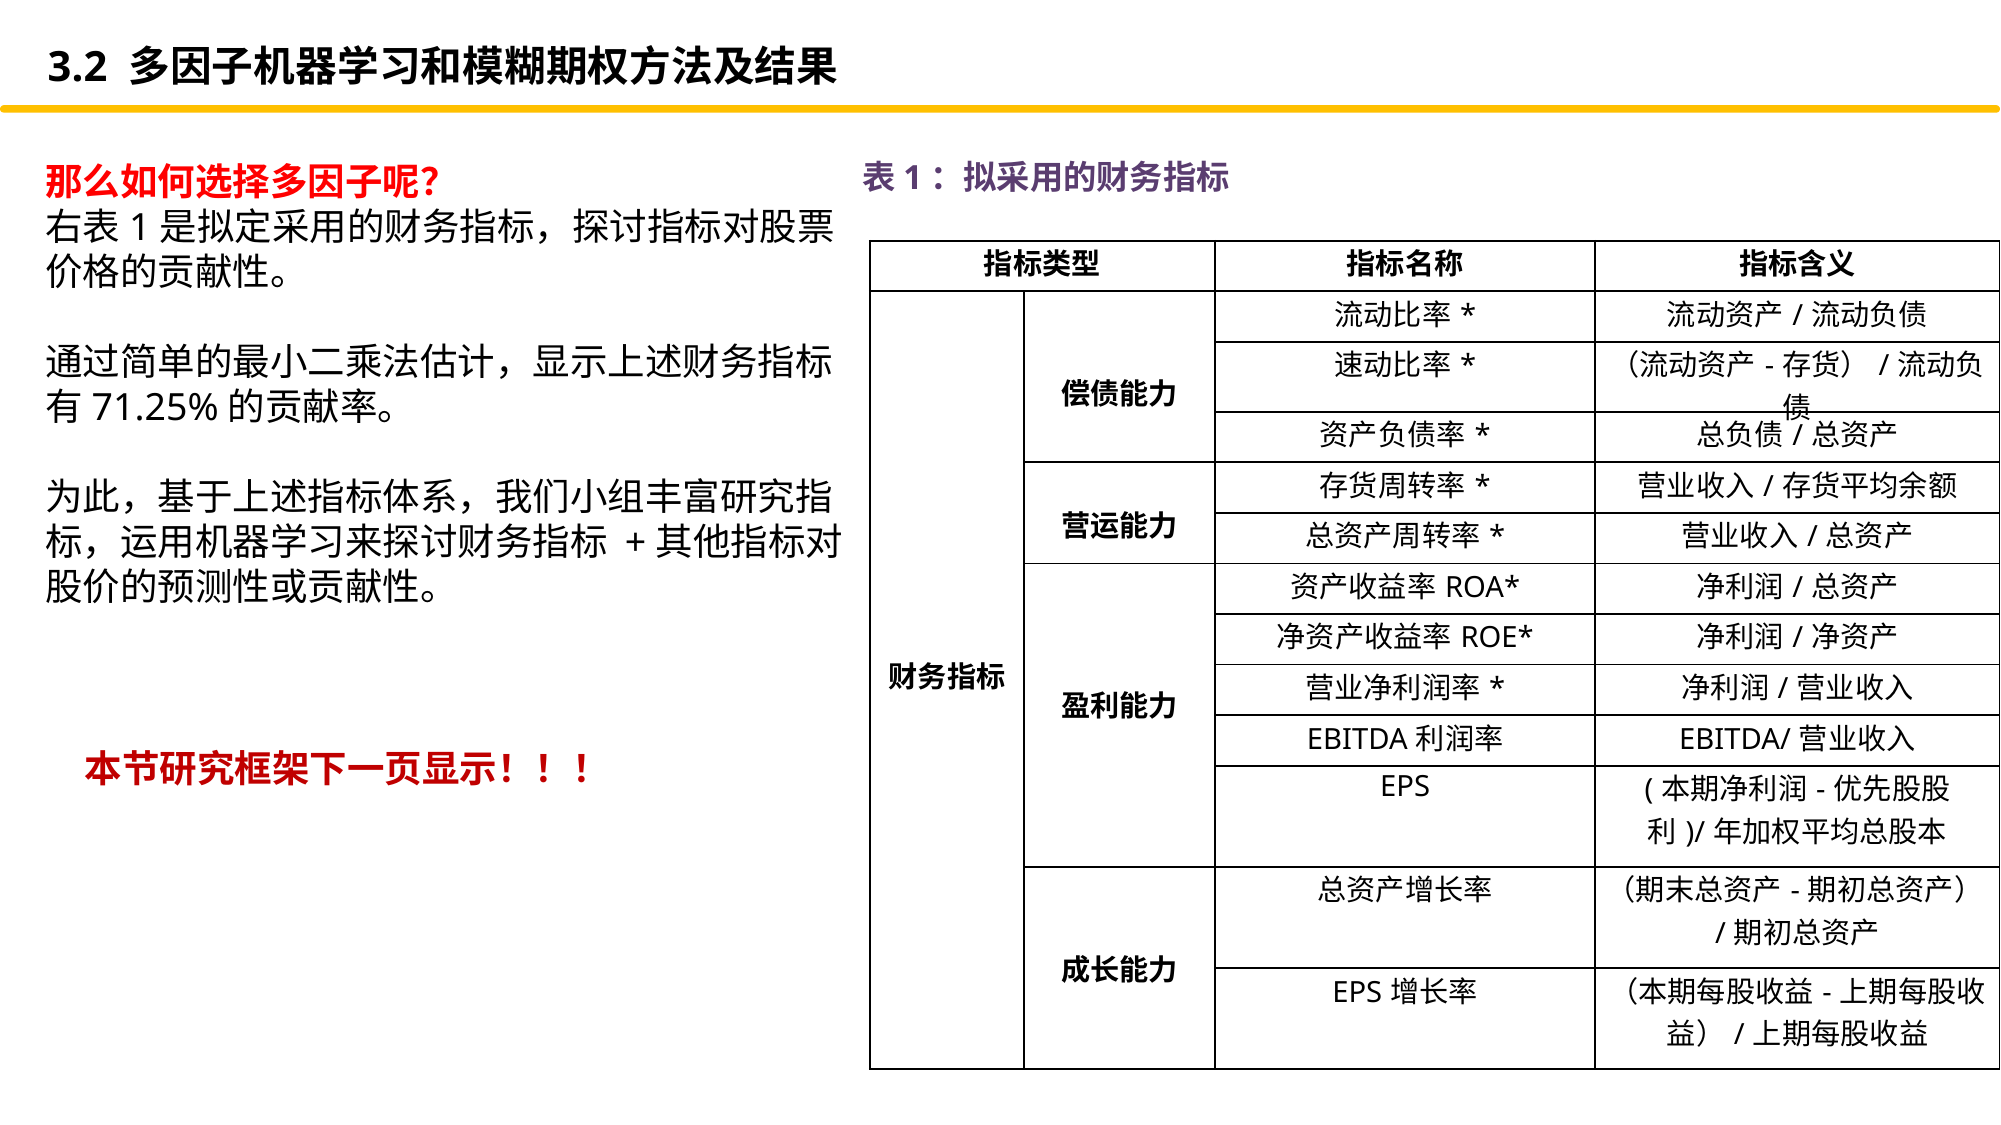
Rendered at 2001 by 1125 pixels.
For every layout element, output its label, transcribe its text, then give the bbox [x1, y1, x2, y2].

text_box 3.2 多因子机器学习和模糊期权方法及结果 [33, 32, 1033, 147]
text_box [0, 105, 33, 113]
table_cell 存货周转率* [1216, 463, 1594, 512]
table_header 指标含义 [1596, 242, 1999, 290]
table_cell 营运能力 [1025, 463, 1214, 563]
table_cell EPS [1216, 767, 1594, 866]
table_cell 流动比率* [1216, 292, 1594, 341]
table_cell 净利润/总资产 [1596, 564, 1999, 613]
table_cell 营业收入/总资产 [1596, 514, 1999, 563]
text_box 那么如何选择多因子呢？ 右表1是拟定采用的财务指标，探讨指标对股票 价格的贡献性。 通过简单的最小二乘法估计，显示上述财务指标 有71.25%的贡献率。 为此，基于上述指标体系，我们小组丰富研究指 标，运用机器学习来探讨财务指标 +其他指标对 股价的预测性或贡献性。 [0, 150, 863, 616]
table_cell 资产负债率* [1216, 413, 1594, 461]
table_cell 营业收入/存货平均余额 [1596, 463, 1999, 512]
table_header 指标类型 [871, 242, 1214, 290]
table_cell （期末总资产-期初总资产）/期初总资产 [1596, 868, 1999, 967]
table_cell （本期每股收益-上期每股收益）/上期每股收益 [1596, 969, 1999, 1068]
table_cell 总资产增长率 [1216, 868, 1594, 967]
text_box 本节研究框架下一页显示！！！ [84, 745, 679, 791]
table_cell 营业净利润率* [1216, 665, 1594, 714]
table_cell 总资产周转率* [1216, 514, 1594, 563]
table_cell 净利润/净资产 [1596, 615, 1999, 664]
text_box [1033, 105, 2000, 113]
table_cell 偿债能力 [1025, 292, 1214, 461]
table_cell 流动资产/流动负债 [1596, 292, 1999, 341]
table_cell 速动比率* [1216, 343, 1594, 411]
text_box 表1：拟采用的财务指标 [862, 156, 1423, 197]
table_cell (本期净利润-优先股股利)/年加权平均总股本 [1596, 767, 1999, 866]
table_cell 净资产收益率ROE* [1216, 615, 1594, 664]
table_cell 财务指标 [871, 292, 1023, 1068]
table_cell 成长能力 [1025, 868, 1214, 1068]
table_cell EBITDA利润率 [1216, 716, 1594, 765]
table_cell （流动资产-存货）/流动负债 [1596, 343, 1999, 411]
table_cell 资产收益率ROA* [1216, 564, 1594, 613]
table_cell 净利润/营业收入 [1596, 665, 1999, 714]
table_cell 盈利能力 [1025, 564, 1214, 866]
table_cell EPS增长率 [1216, 969, 1594, 1068]
table_header 指标名称 [1216, 242, 1594, 290]
table_cell EBITDA/营业收入 [1596, 716, 1999, 765]
table_cell 总负债/总资产 [1596, 413, 1999, 461]
